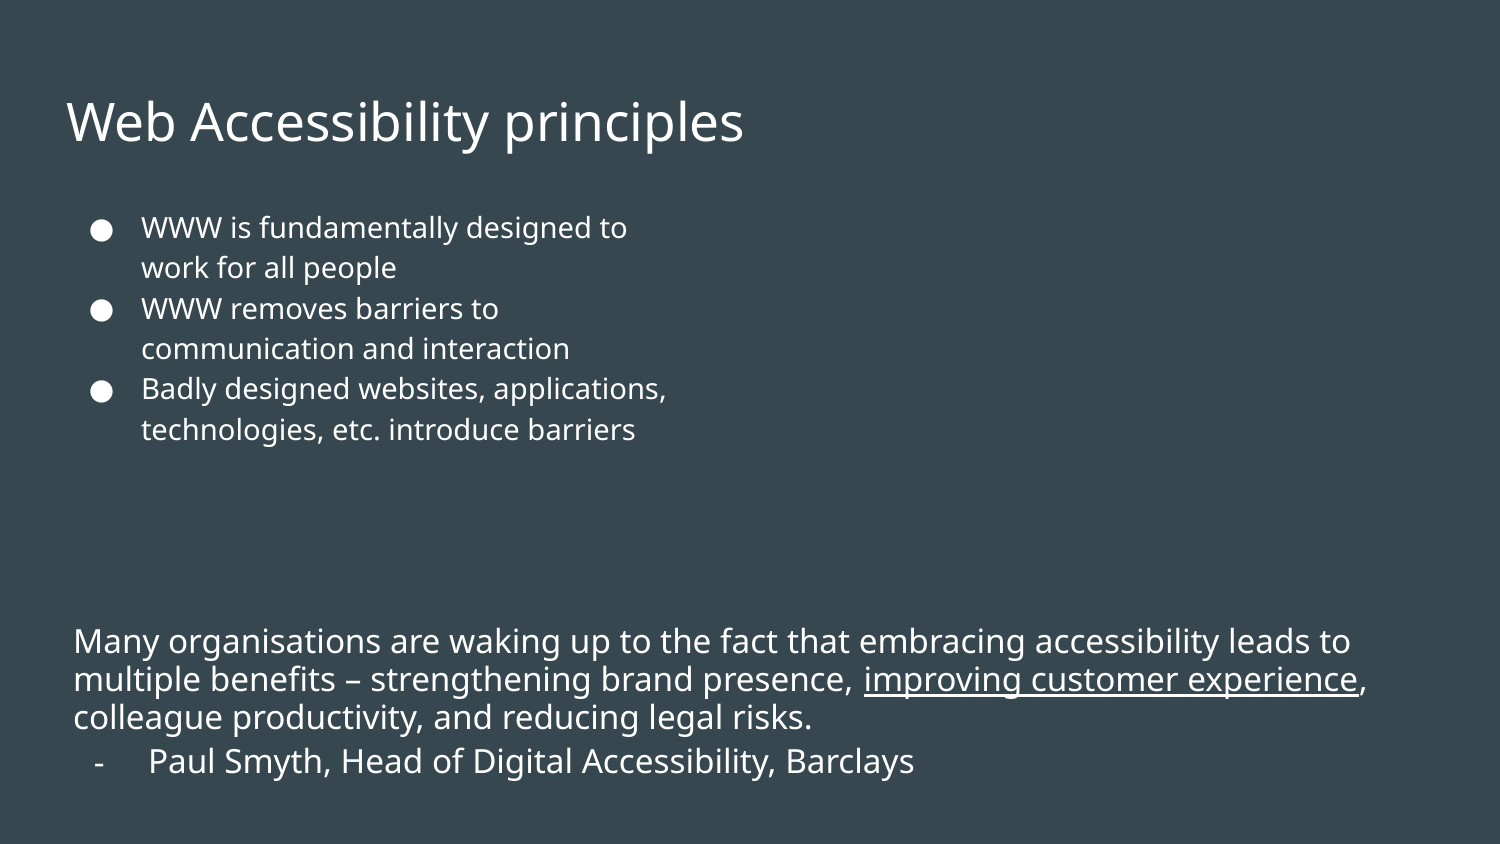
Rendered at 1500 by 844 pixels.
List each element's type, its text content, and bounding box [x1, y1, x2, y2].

text_box Many organisations are waking up to the fact that embracing accessibility leads to multiple benefits – strengthening brand presence, improving customer experience, colleague productivity, and reducing legal risks. Paul Smyth, Head of Digital Accessibility, Barclays [61, 617, 1430, 844]
title Web Accessibility principles [51, 72, 1449, 167]
list WWW is fundamentally designed to work for all people WWW removes barriers to communication and interaction Badly designed websites, applications, technologies, etc. introduce barriers [51, 189, 708, 750]
